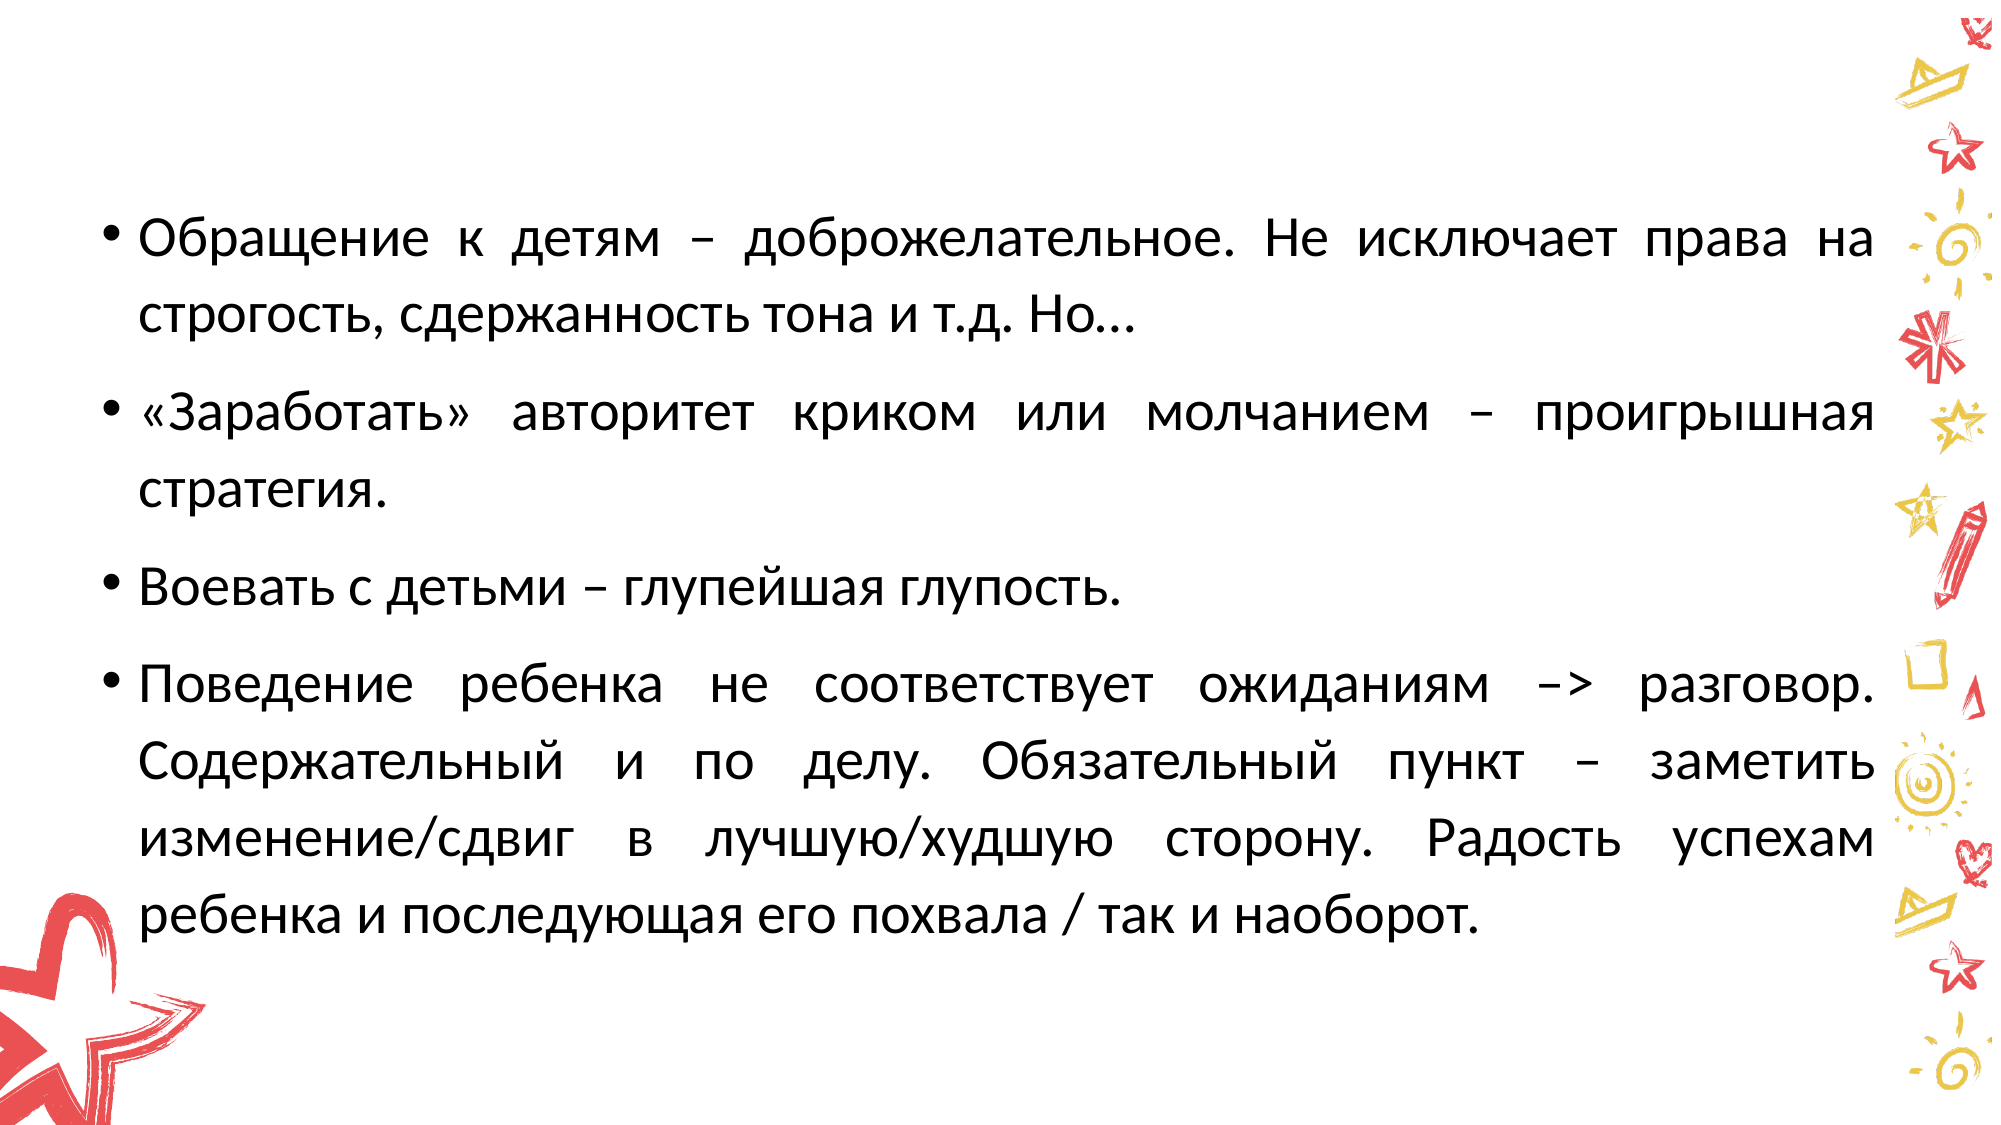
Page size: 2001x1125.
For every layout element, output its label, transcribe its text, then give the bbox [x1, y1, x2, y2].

list Обращение к детям – доброжелательное. Не исключает права на строгость, сдержанность тона и т.д. Но… «Заработать» авторитет криком или молчанием – проигрышная стратегия. Воевать с детьми – глупейшая глупость. Поведение ребенка не соответствует ожиданиям –> разговор. Содержательный и по делу. Обязательный пункт – заметить изменение/сдвиг в лучшую/худшую сторону. Радость успехам ребенка и последующая его похвала / так и наоборот. [86, 183, 1891, 1118]
text_box [0, 892, 117, 1001]
picture [1891, 0, 2000, 1125]
text_box [0, 993, 207, 1125]
